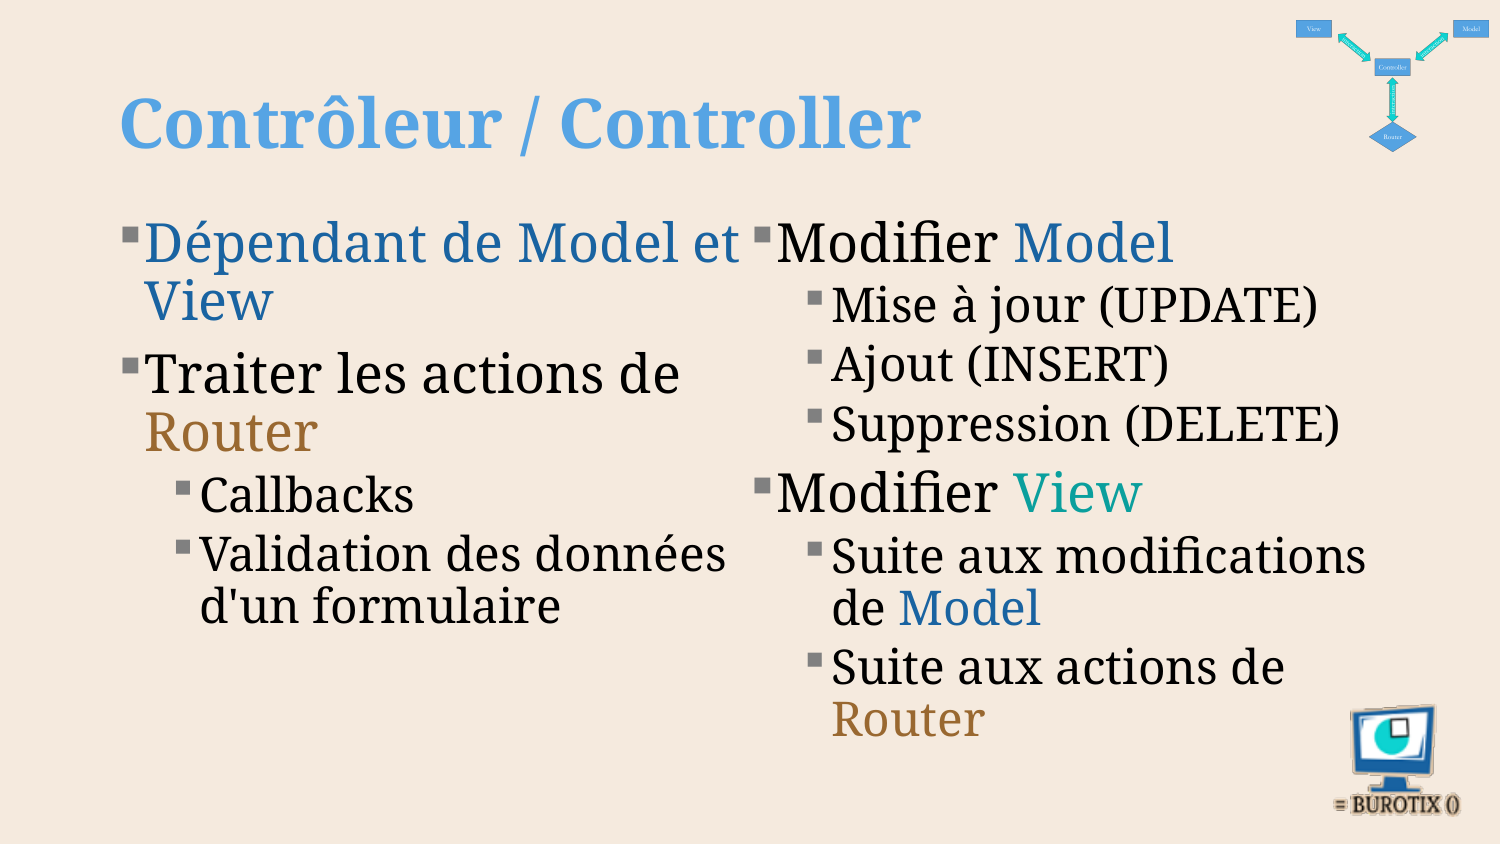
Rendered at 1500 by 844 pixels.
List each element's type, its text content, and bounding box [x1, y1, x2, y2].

title Contrôleur / Controller [103, 44, 1397, 207]
picture [1295, 20, 1489, 152]
list Dépendant de Model et View Traiter les actions de Router Callbacks Validation des données d'un formulaire Modifier Model Mise à jour (UPDATE) Ajout (INSERT) Suppression (DELETE) Modifier View Suite aux modifications de Model Suite aux actions de Router [103, 207, 1397, 760]
picture [1332, 703, 1462, 817]
